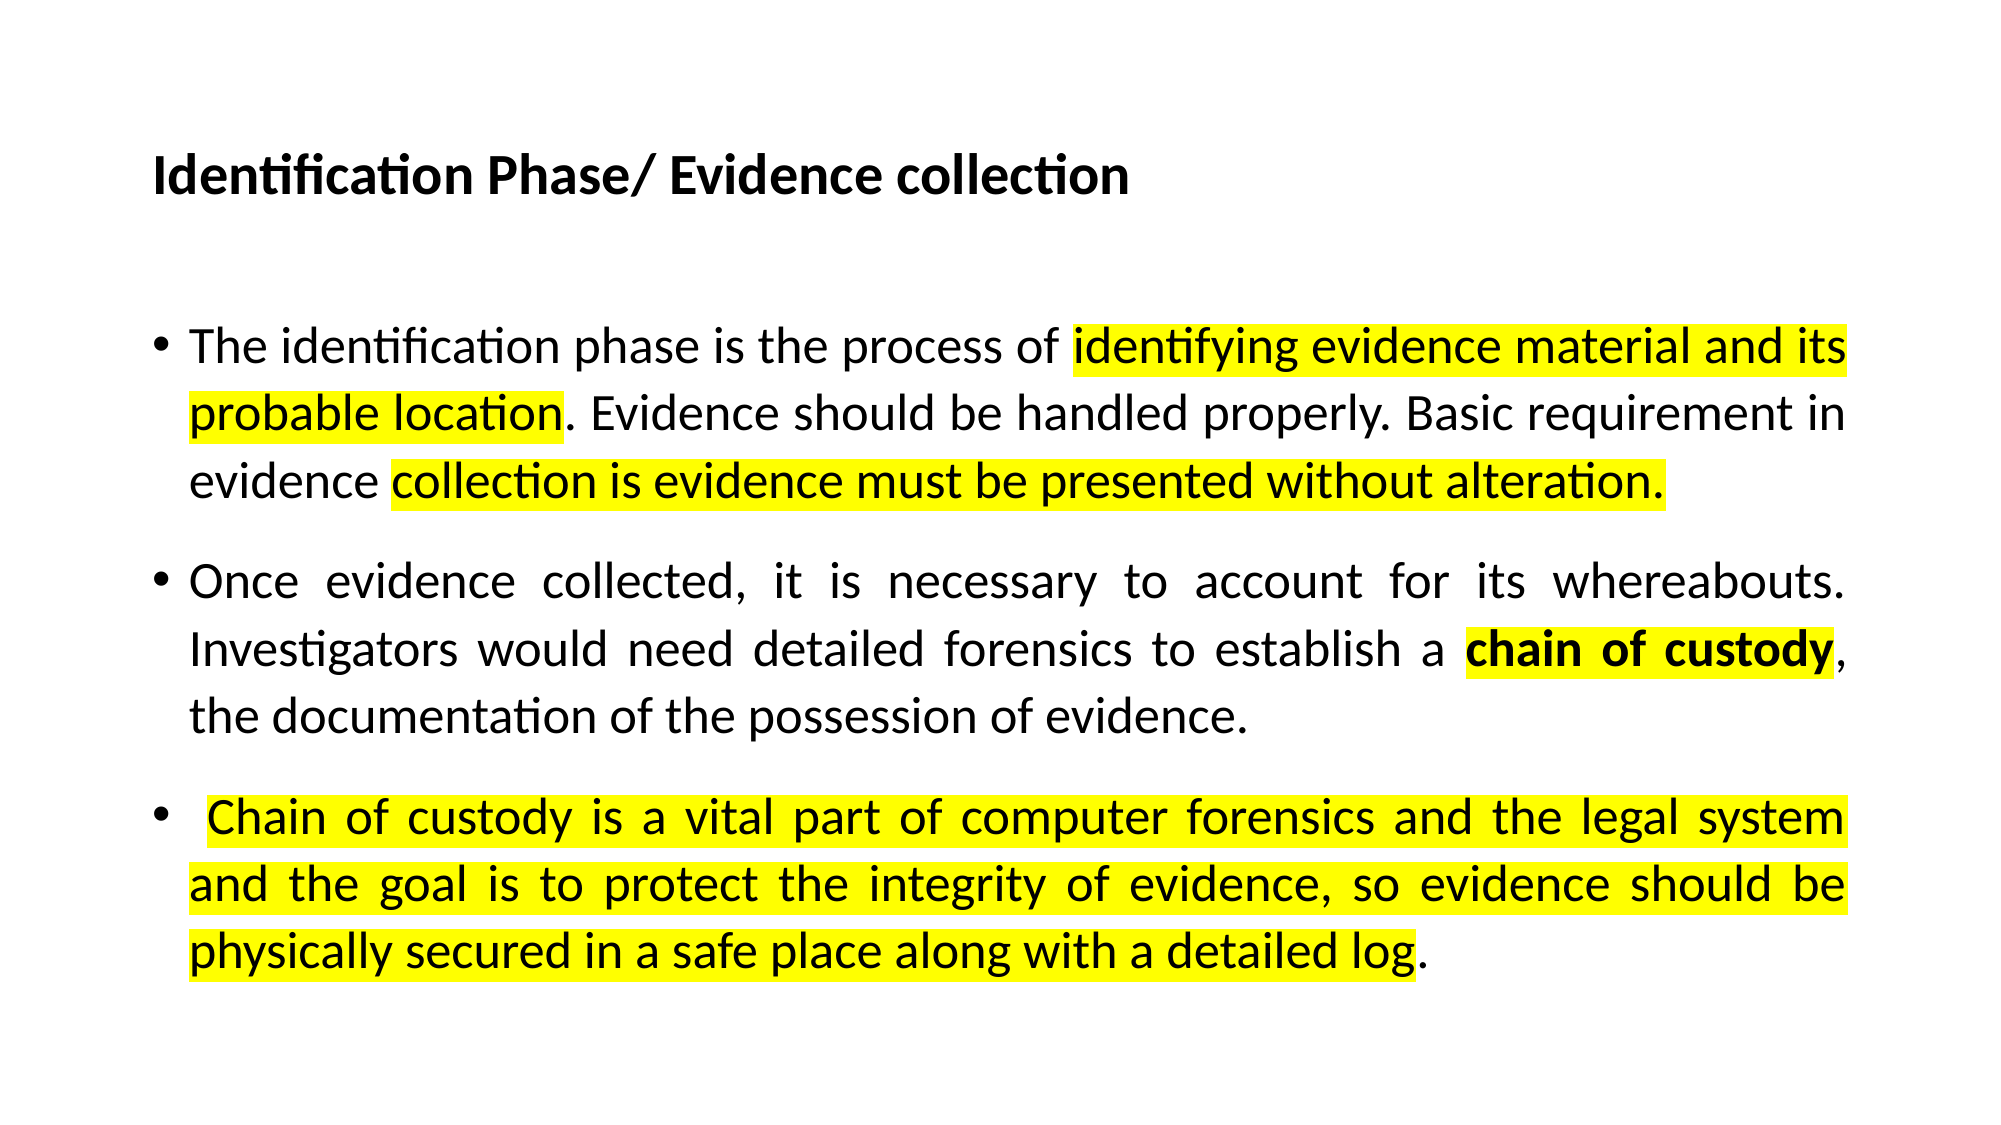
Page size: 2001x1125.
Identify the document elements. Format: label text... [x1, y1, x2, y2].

title Identification Phase/ Evidence collection [137, 59, 1863, 278]
list The identification phase is the process of identifying evidence material and its probable location. Evidence should be handled properly. Basic requirement in evidence collection is evidence must be presented without alteration. Once evidence collected, it is necessary to account for its whereabouts. Investigators would need detailed forensics to establish a chain of custody, the documentation of the possession of evidence. Chain of custody is a vital part of computer forensics and the legal system and the goal is to protect the integrity of evidence, so evidence should be physically secured in a safe place along with a detailed log. [137, 299, 1863, 1014]
